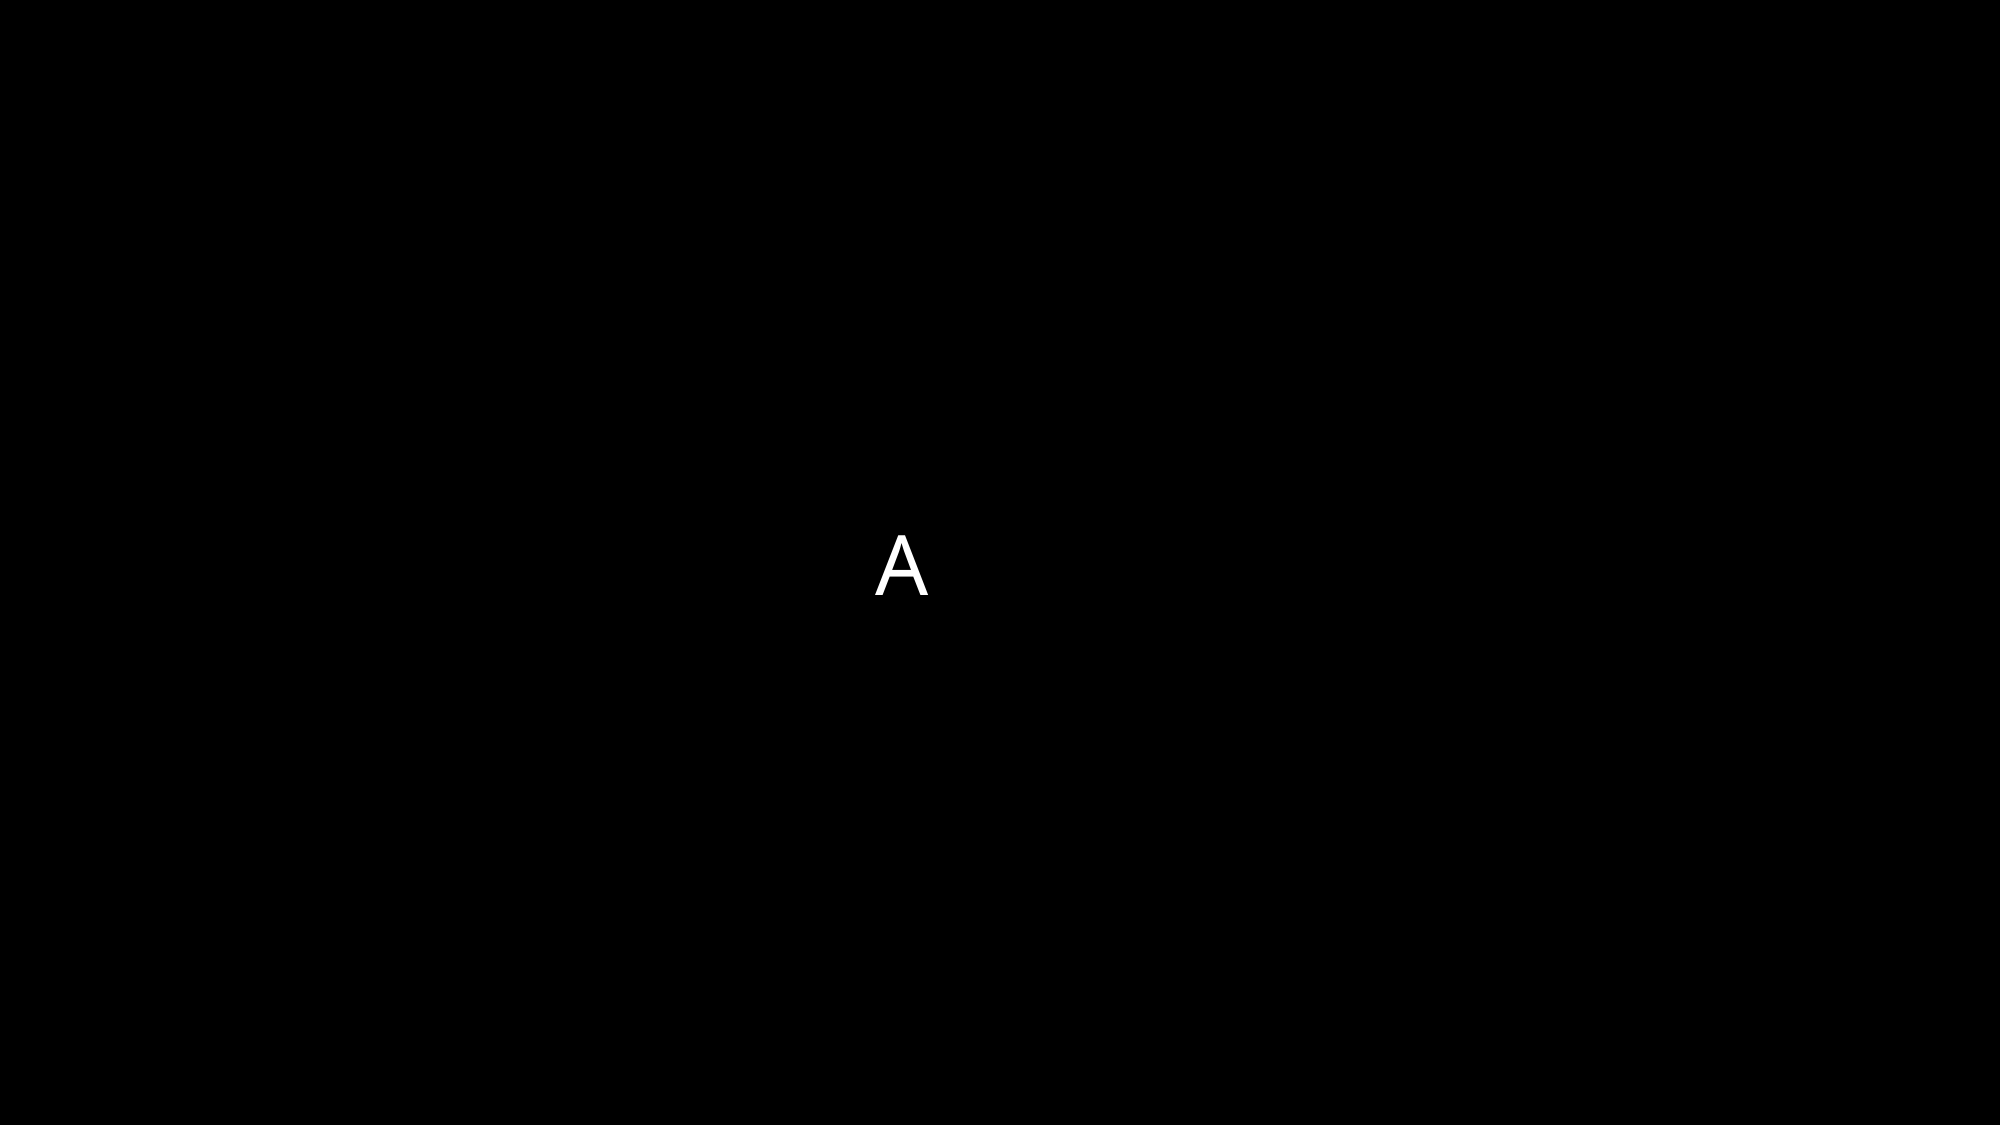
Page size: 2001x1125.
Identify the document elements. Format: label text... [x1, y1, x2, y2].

text_box [0, 0, 2000, 1125]
text_box A [860, 504, 919, 620]
